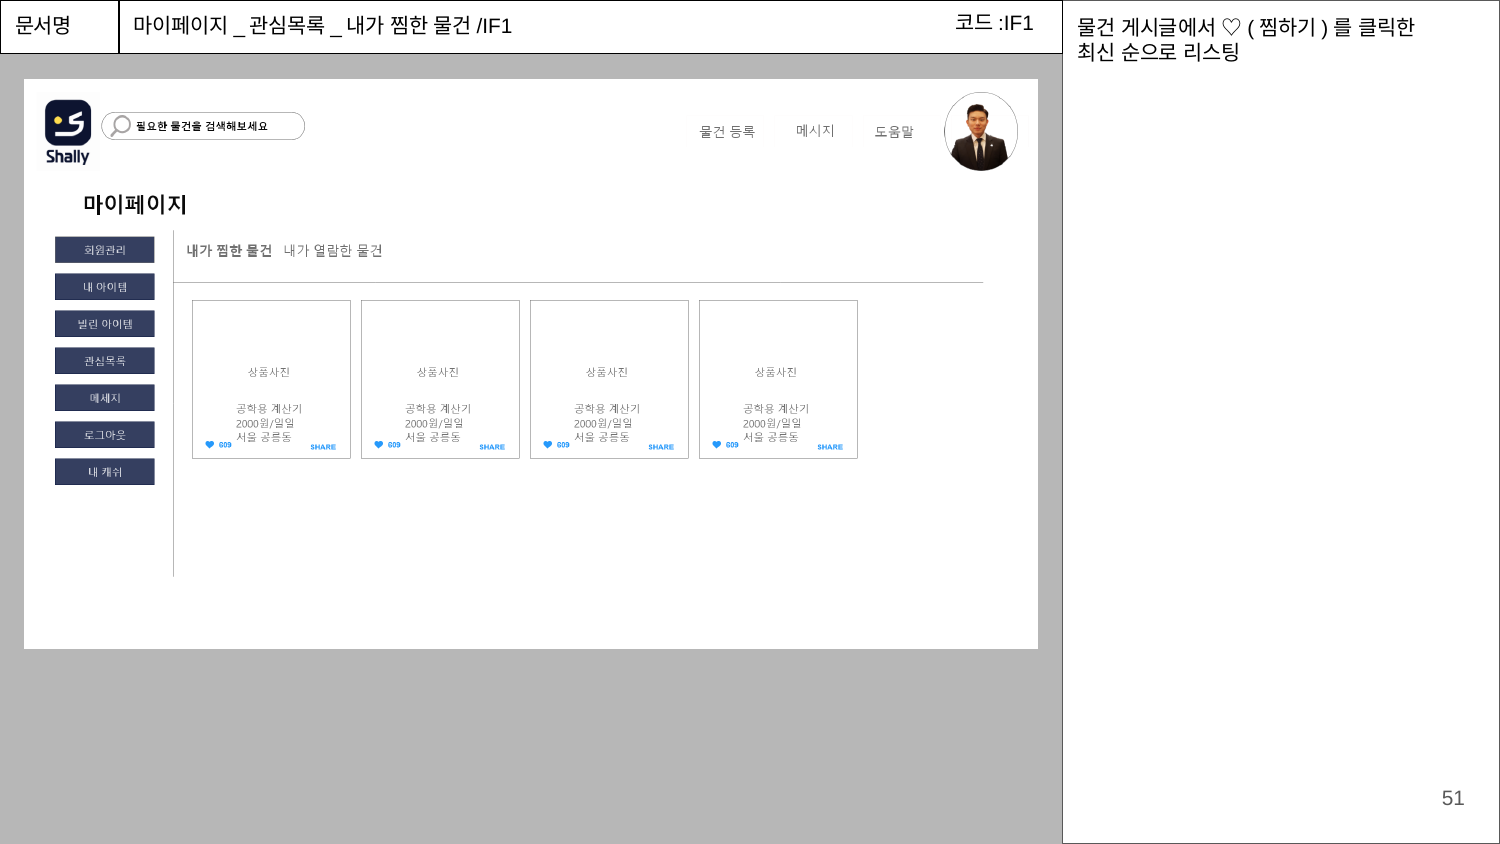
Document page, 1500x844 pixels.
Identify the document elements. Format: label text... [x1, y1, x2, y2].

table_header 마이페이지_관심목록_내가 찜한 물건/IF1 [120, 1, 1062, 53]
text_box 물건 게시글에서 ♡(찜하기)를 클릭한 최신 순으로 리스팅 [1062, 0, 1500, 844]
text_box 코드:IF1 [919, 0, 1049, 45]
table_header 문서명 [1, 1, 118, 53]
slide_number ‹#› [1389, 764, 1480, 830]
picture [24, 79, 1038, 650]
